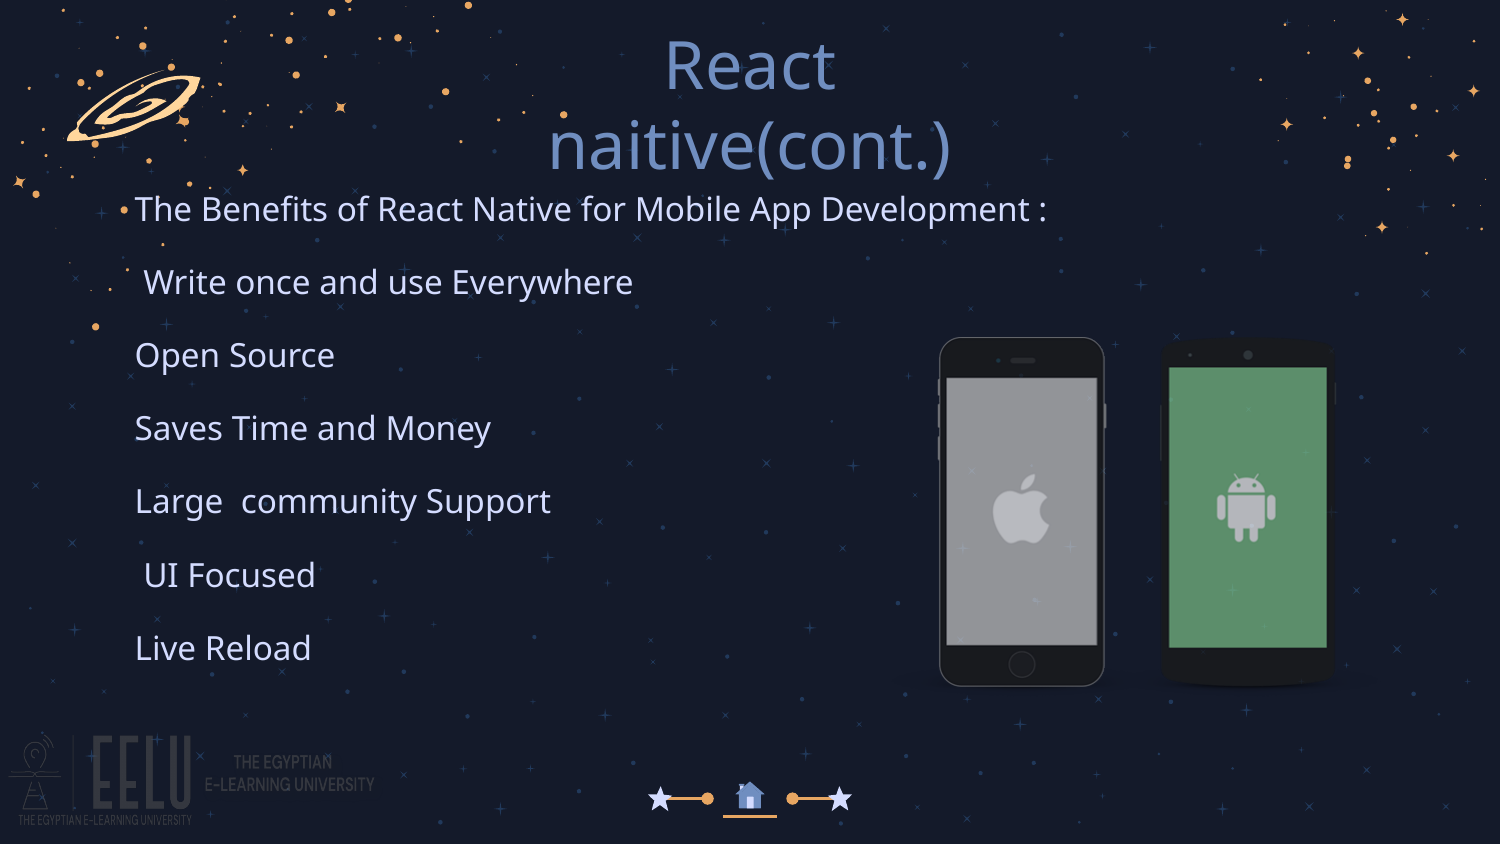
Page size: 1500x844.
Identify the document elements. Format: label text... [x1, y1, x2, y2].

picture [889, 336, 1381, 697]
title React naitive(cont.) [514, 55, 986, 150]
picture [0, 706, 384, 829]
text_box The Benefits of React Native for Mobile App Development : Write once and use Everywhere Open Source Saves Time and Money Large community Support UI Focused Live Reload [119, 172, 1130, 577]
text_box [792, 780, 861, 817]
text_box [639, 780, 708, 817]
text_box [792, 785, 853, 812]
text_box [722, 781, 778, 817]
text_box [647, 785, 708, 812]
